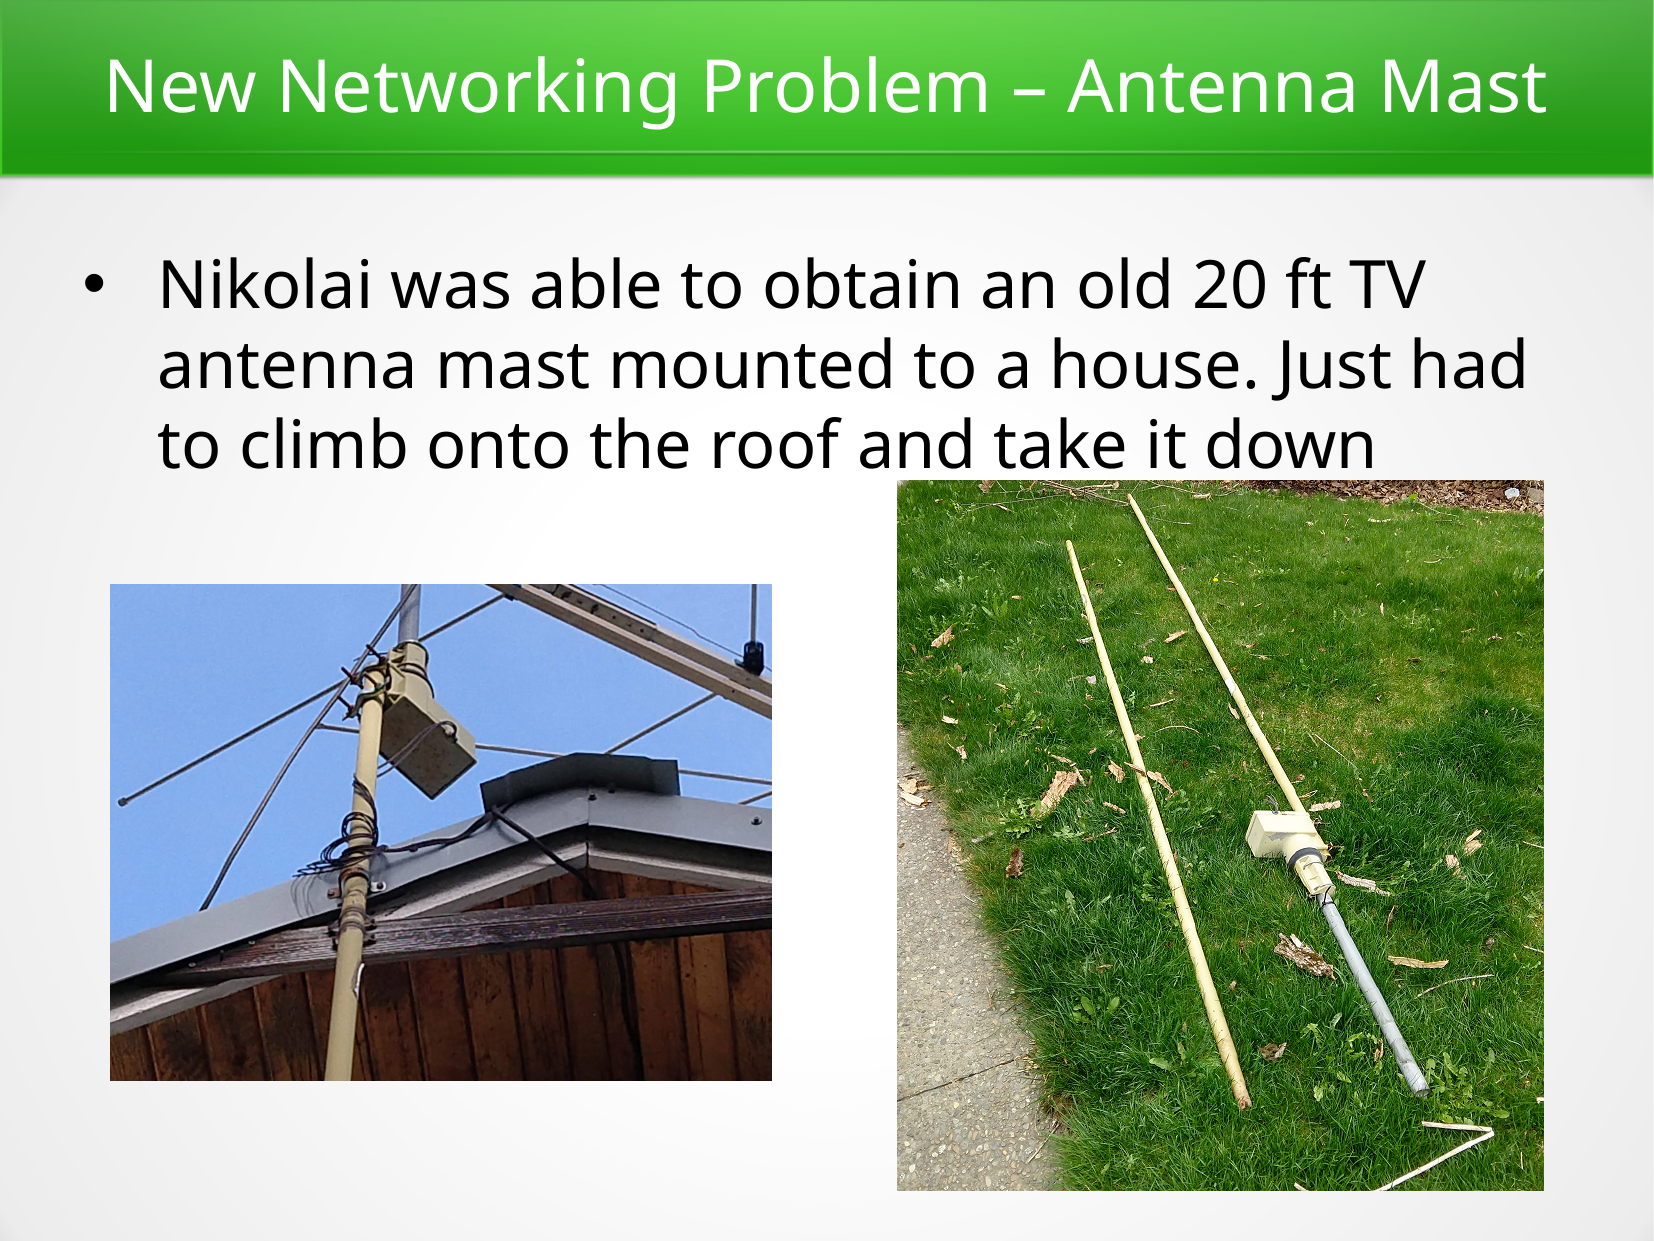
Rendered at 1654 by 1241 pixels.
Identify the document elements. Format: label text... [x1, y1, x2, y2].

list Nikolai was able to obtain an old 20 ft TV antenna mast mounted to a house. Just had to climb onto the roof and take it down [82, 242, 1571, 1010]
title New Networking Problem – Antenna Mast [82, 11, 1571, 154]
picture [0, 0, 1654, 1241]
